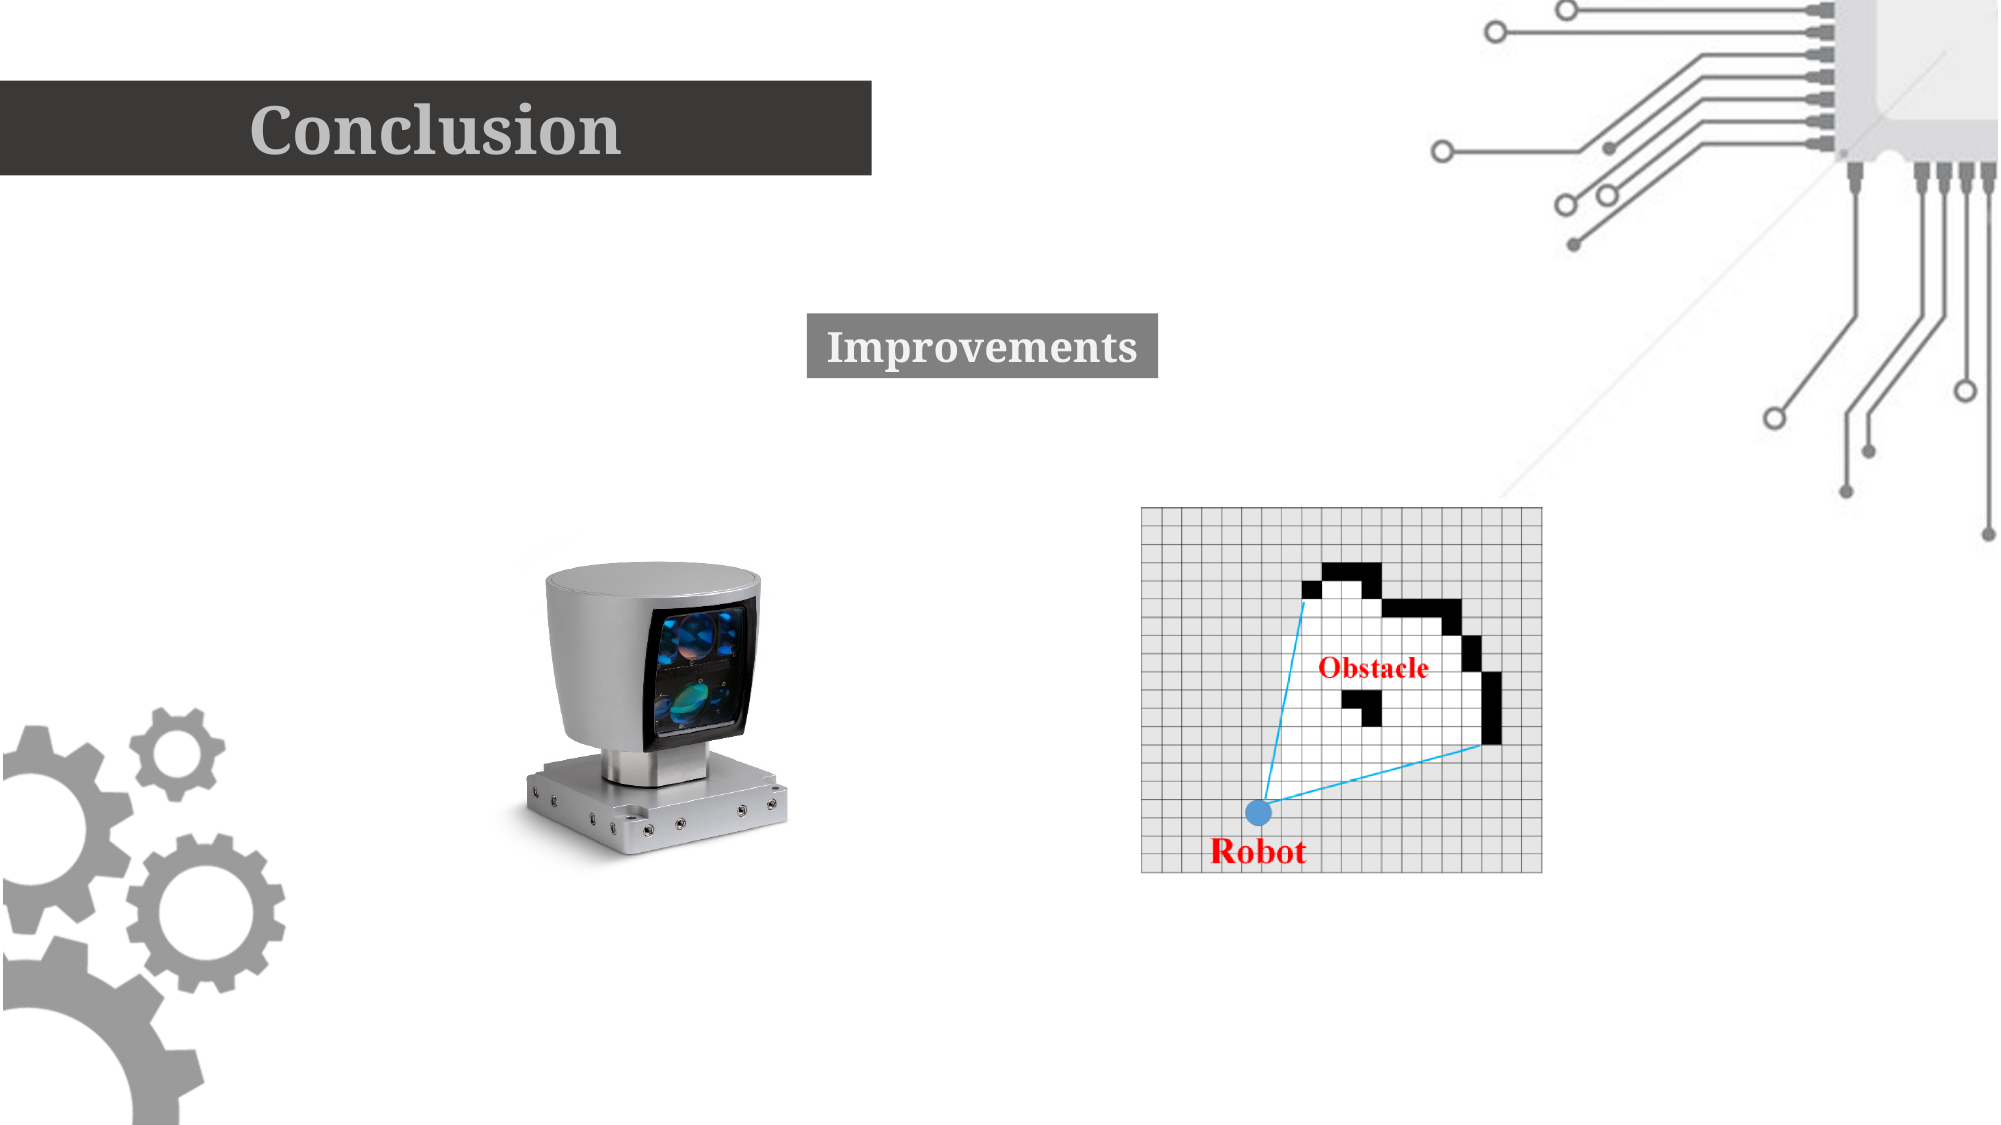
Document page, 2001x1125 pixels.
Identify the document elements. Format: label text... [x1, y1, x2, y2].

picture [0, 0, 2001, 1125]
text_box Improvements [806, 313, 1159, 379]
text_box Conclusion [0, 80, 872, 176]
